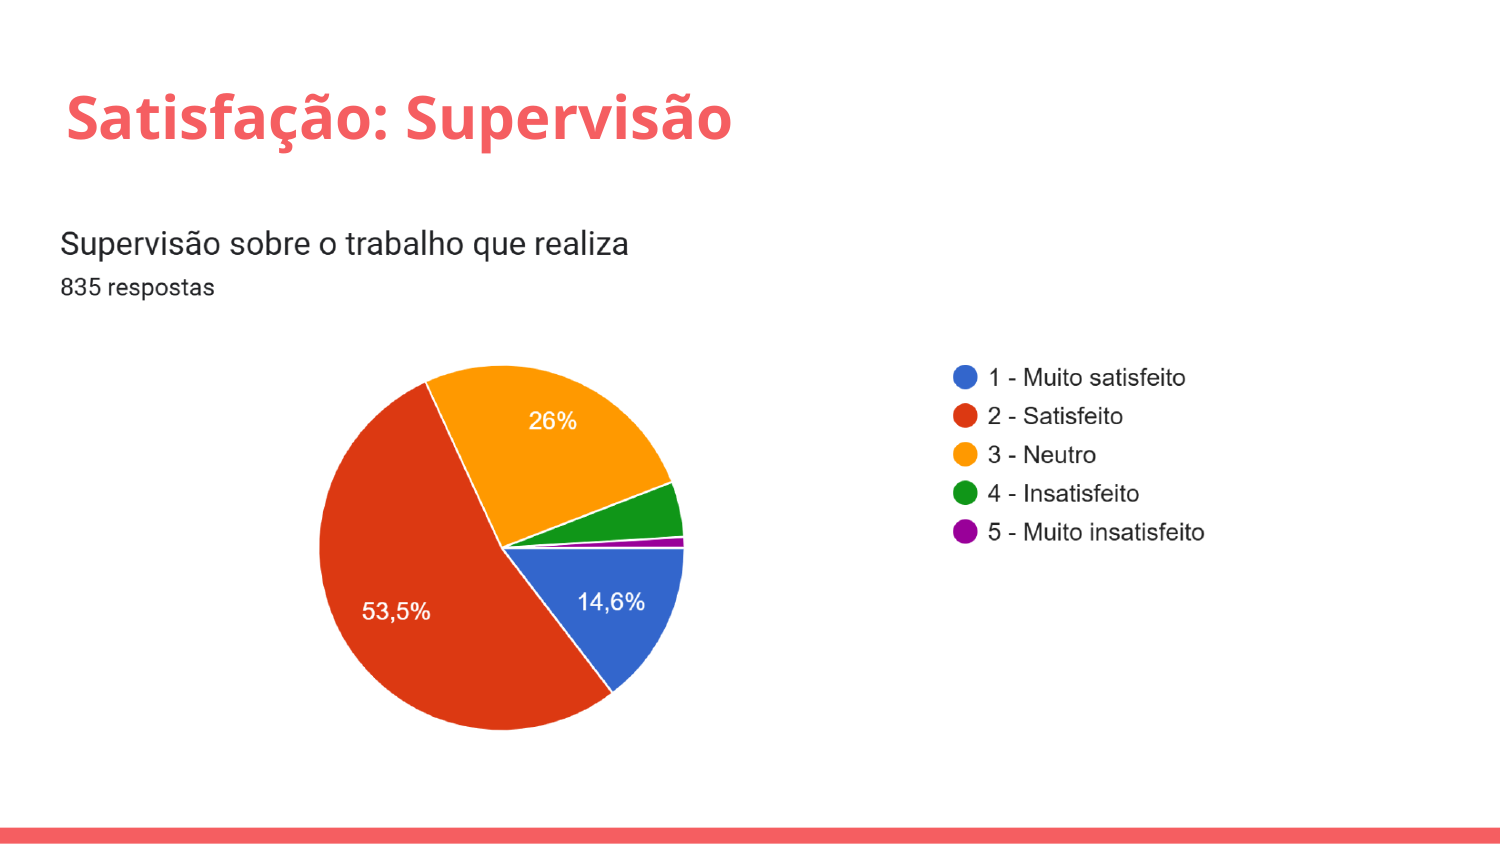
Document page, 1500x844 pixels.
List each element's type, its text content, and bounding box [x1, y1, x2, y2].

title Satisfação: Supervisão [51, 64, 1449, 167]
picture [11, 173, 1500, 801]
